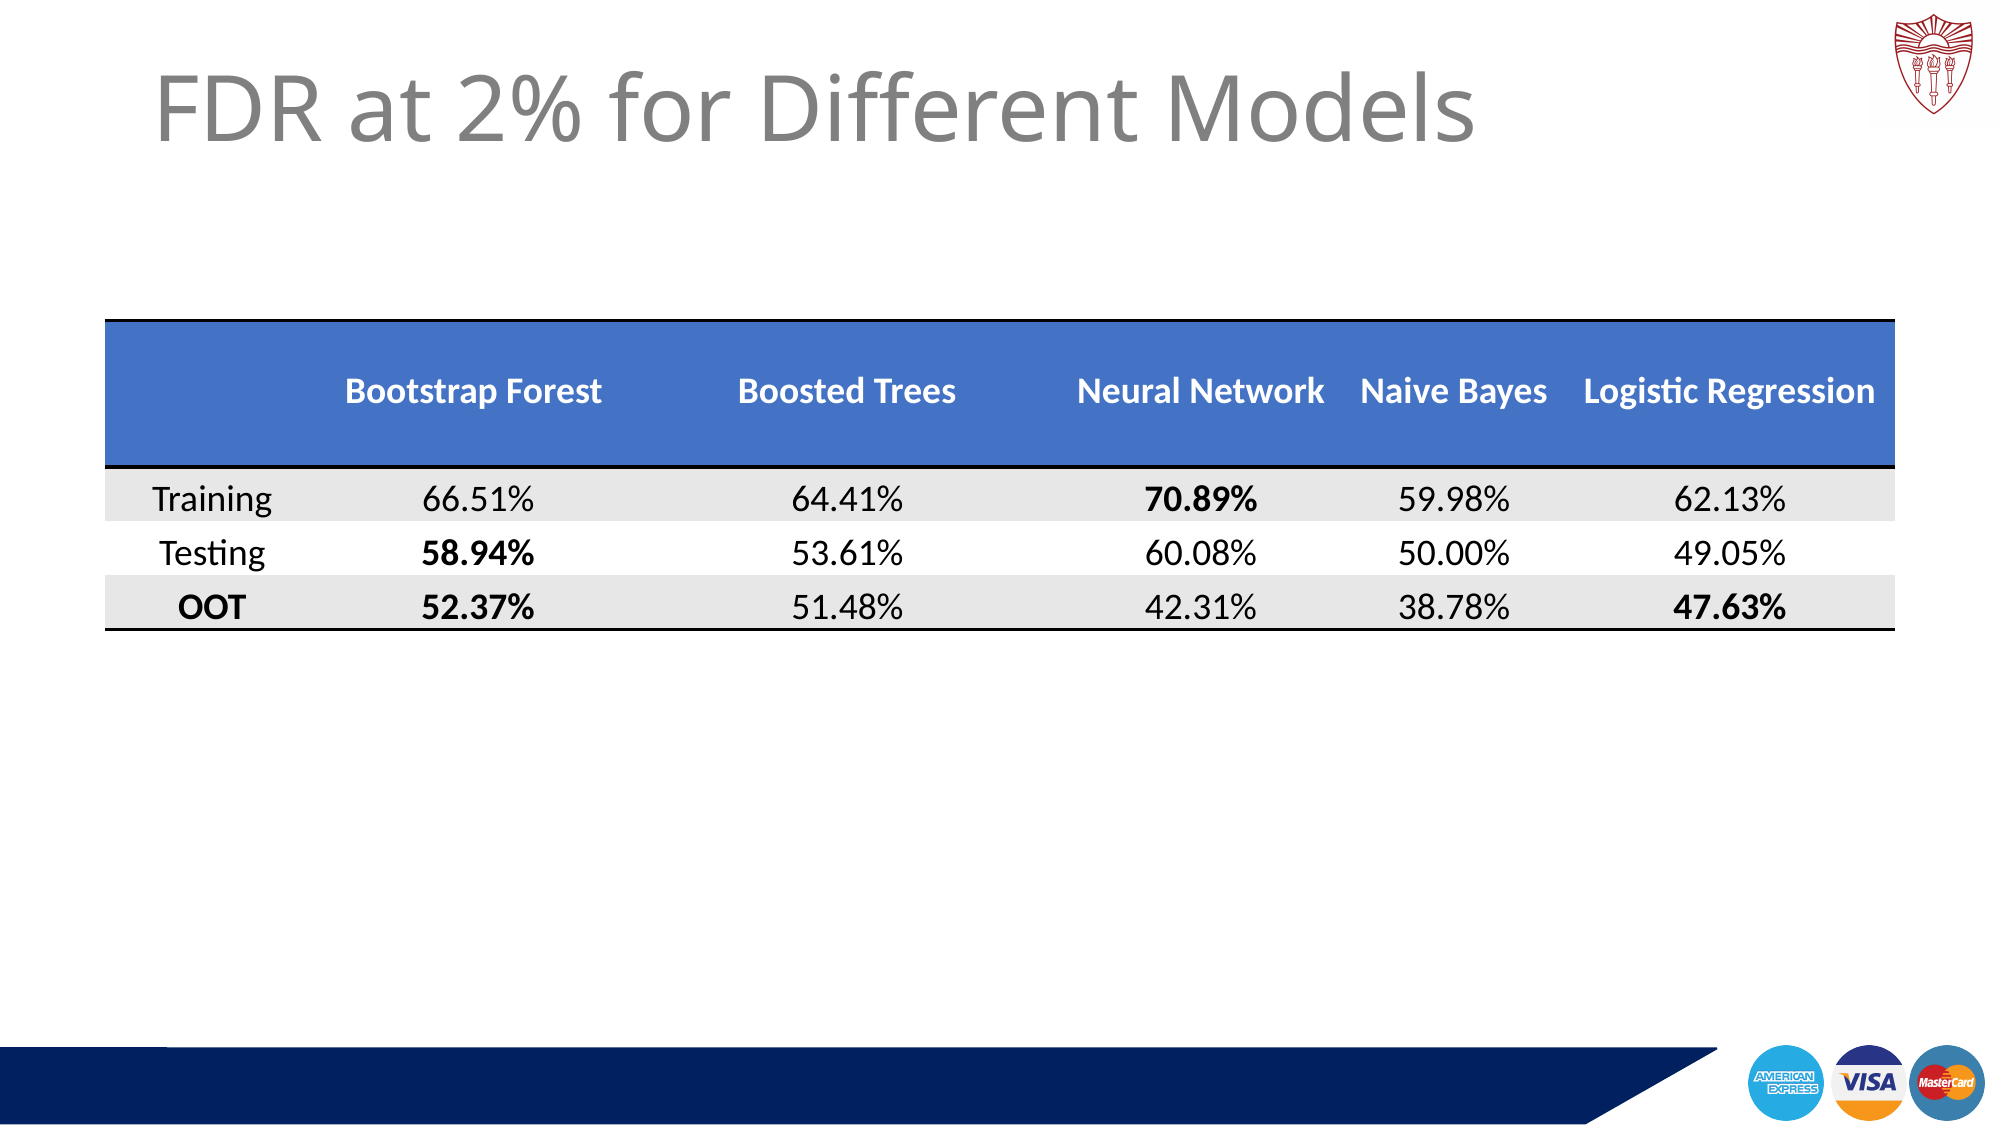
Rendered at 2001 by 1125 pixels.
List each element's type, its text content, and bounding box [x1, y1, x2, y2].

table_cell 64.41% [636, 469, 1059, 521]
table_cell 38.78% [1343, 575, 1565, 628]
table_cell 58.94% [320, 521, 636, 575]
table_cell 47.63% [1565, 575, 1895, 628]
table_header Naive Bayes [1343, 322, 1565, 465]
table_cell 49.05% [1565, 521, 1895, 575]
table_header Logistic Regression [1565, 322, 1895, 465]
table_cell 59.98% [1343, 469, 1565, 521]
table_header Boosted Trees [636, 322, 1059, 465]
table_cell 53.61% [636, 521, 1059, 575]
table_header Bootstrap Forest [320, 322, 636, 465]
table_header Neural Network [1059, 322, 1343, 465]
table_cell 60.08% [1059, 521, 1343, 575]
picture [1869, 0, 1999, 129]
table_cell OOT [105, 575, 320, 628]
picture [1909, 1045, 1985, 1121]
picture [1748, 1045, 1824, 1121]
table_cell 70.89% [1059, 469, 1343, 521]
table_cell 52.37% [320, 575, 636, 628]
table_cell Testing [105, 521, 320, 575]
table_cell 42.31% [1059, 575, 1343, 628]
title FDR at 2% for Different Models [137, 35, 1863, 188]
table_cell 51.48% [636, 575, 1059, 628]
table_header [105, 322, 320, 465]
table_cell 50.00% [1343, 521, 1565, 575]
table_cell 66.51% [320, 469, 636, 521]
table_cell Training [105, 469, 320, 521]
table_cell 62.13% [1565, 469, 1895, 521]
picture [1831, 1045, 1907, 1121]
